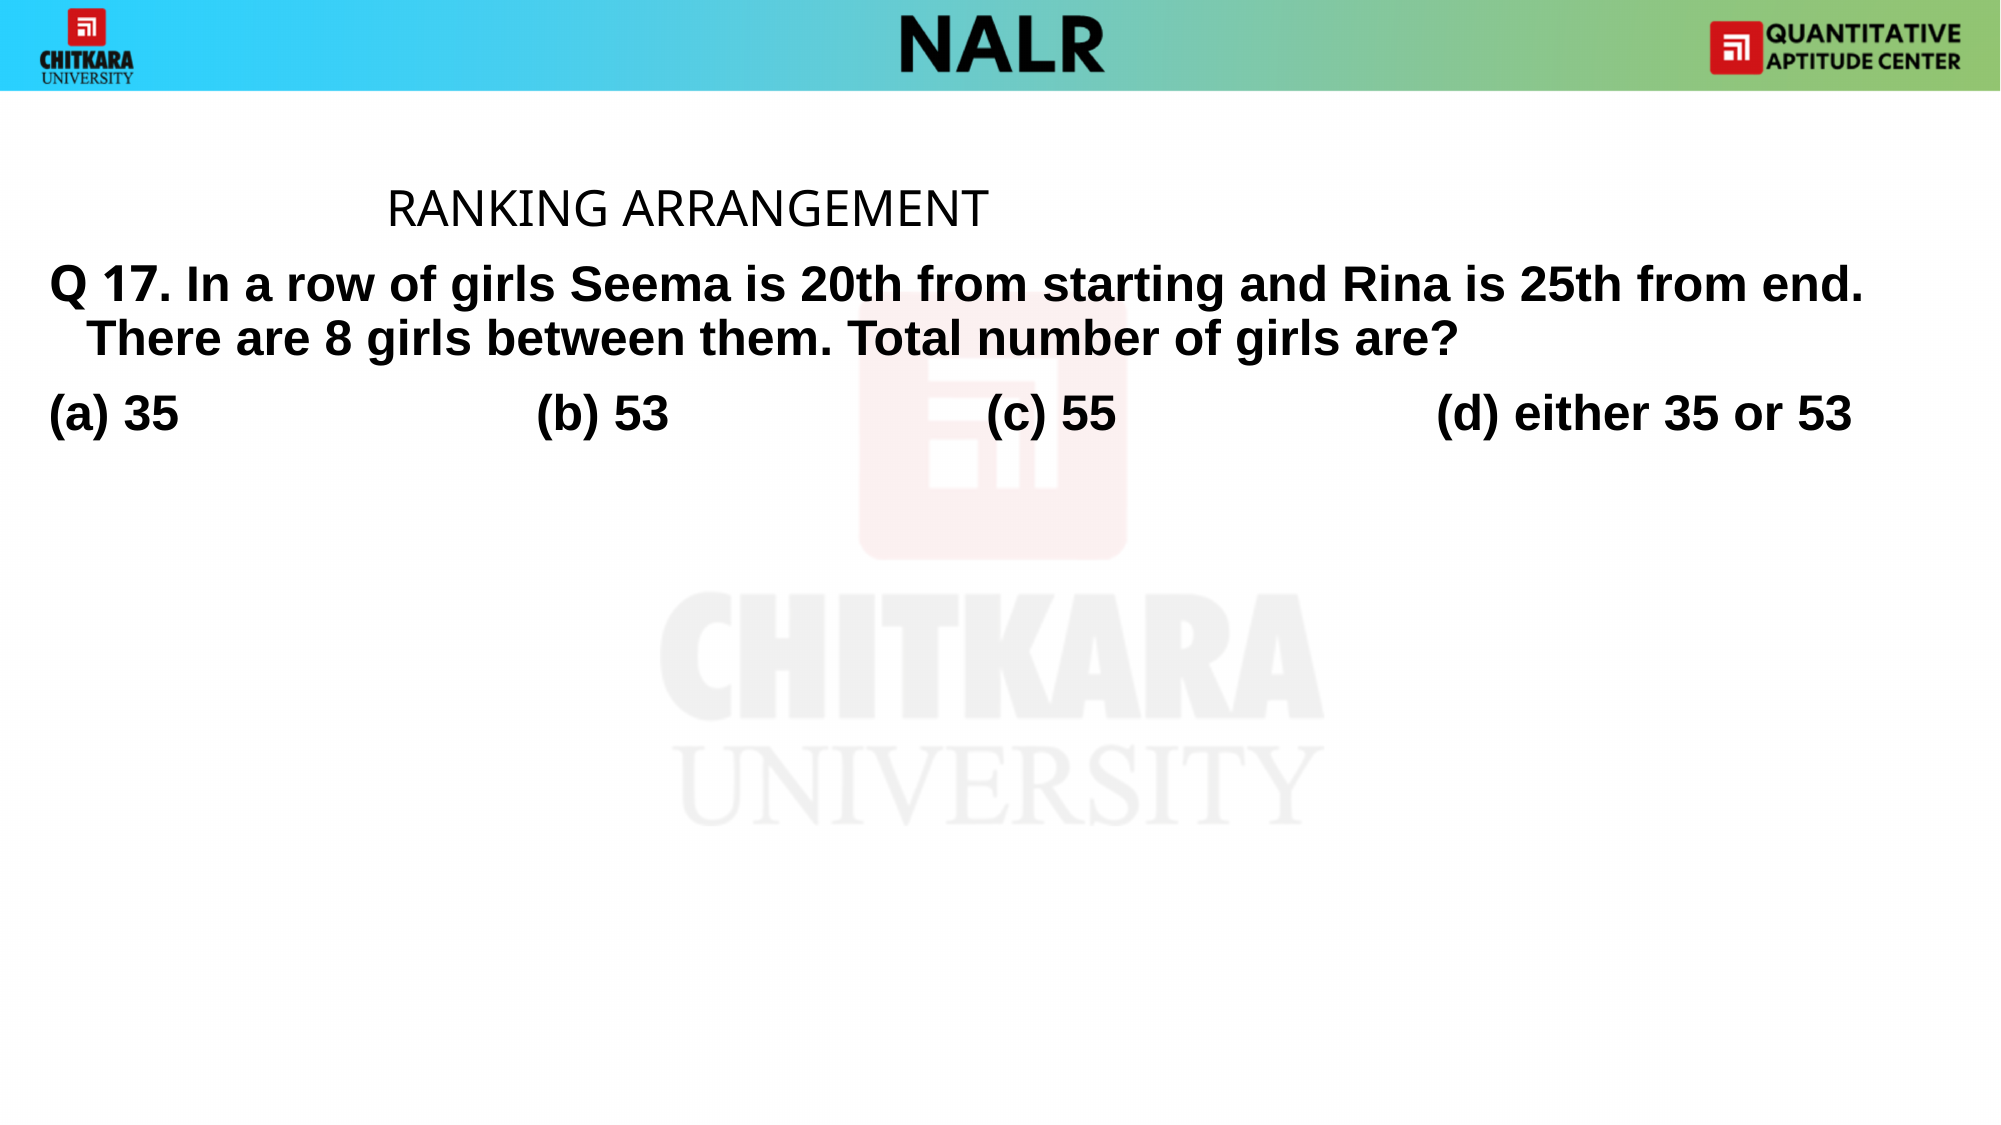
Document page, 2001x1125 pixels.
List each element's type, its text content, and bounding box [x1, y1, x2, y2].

picture [0, 0, 2001, 1125]
title [41, 31, 1959, 142]
list RANKING ARRANGEMENT Q 17. In a row of girls Seema is 20th from starting and Rina is 25th from end. There are 8 girls between them. Total number of girls are? (a) 35 (b) 53 (c) 55 (d) either 35 or 53 [33, 175, 1959, 1053]
